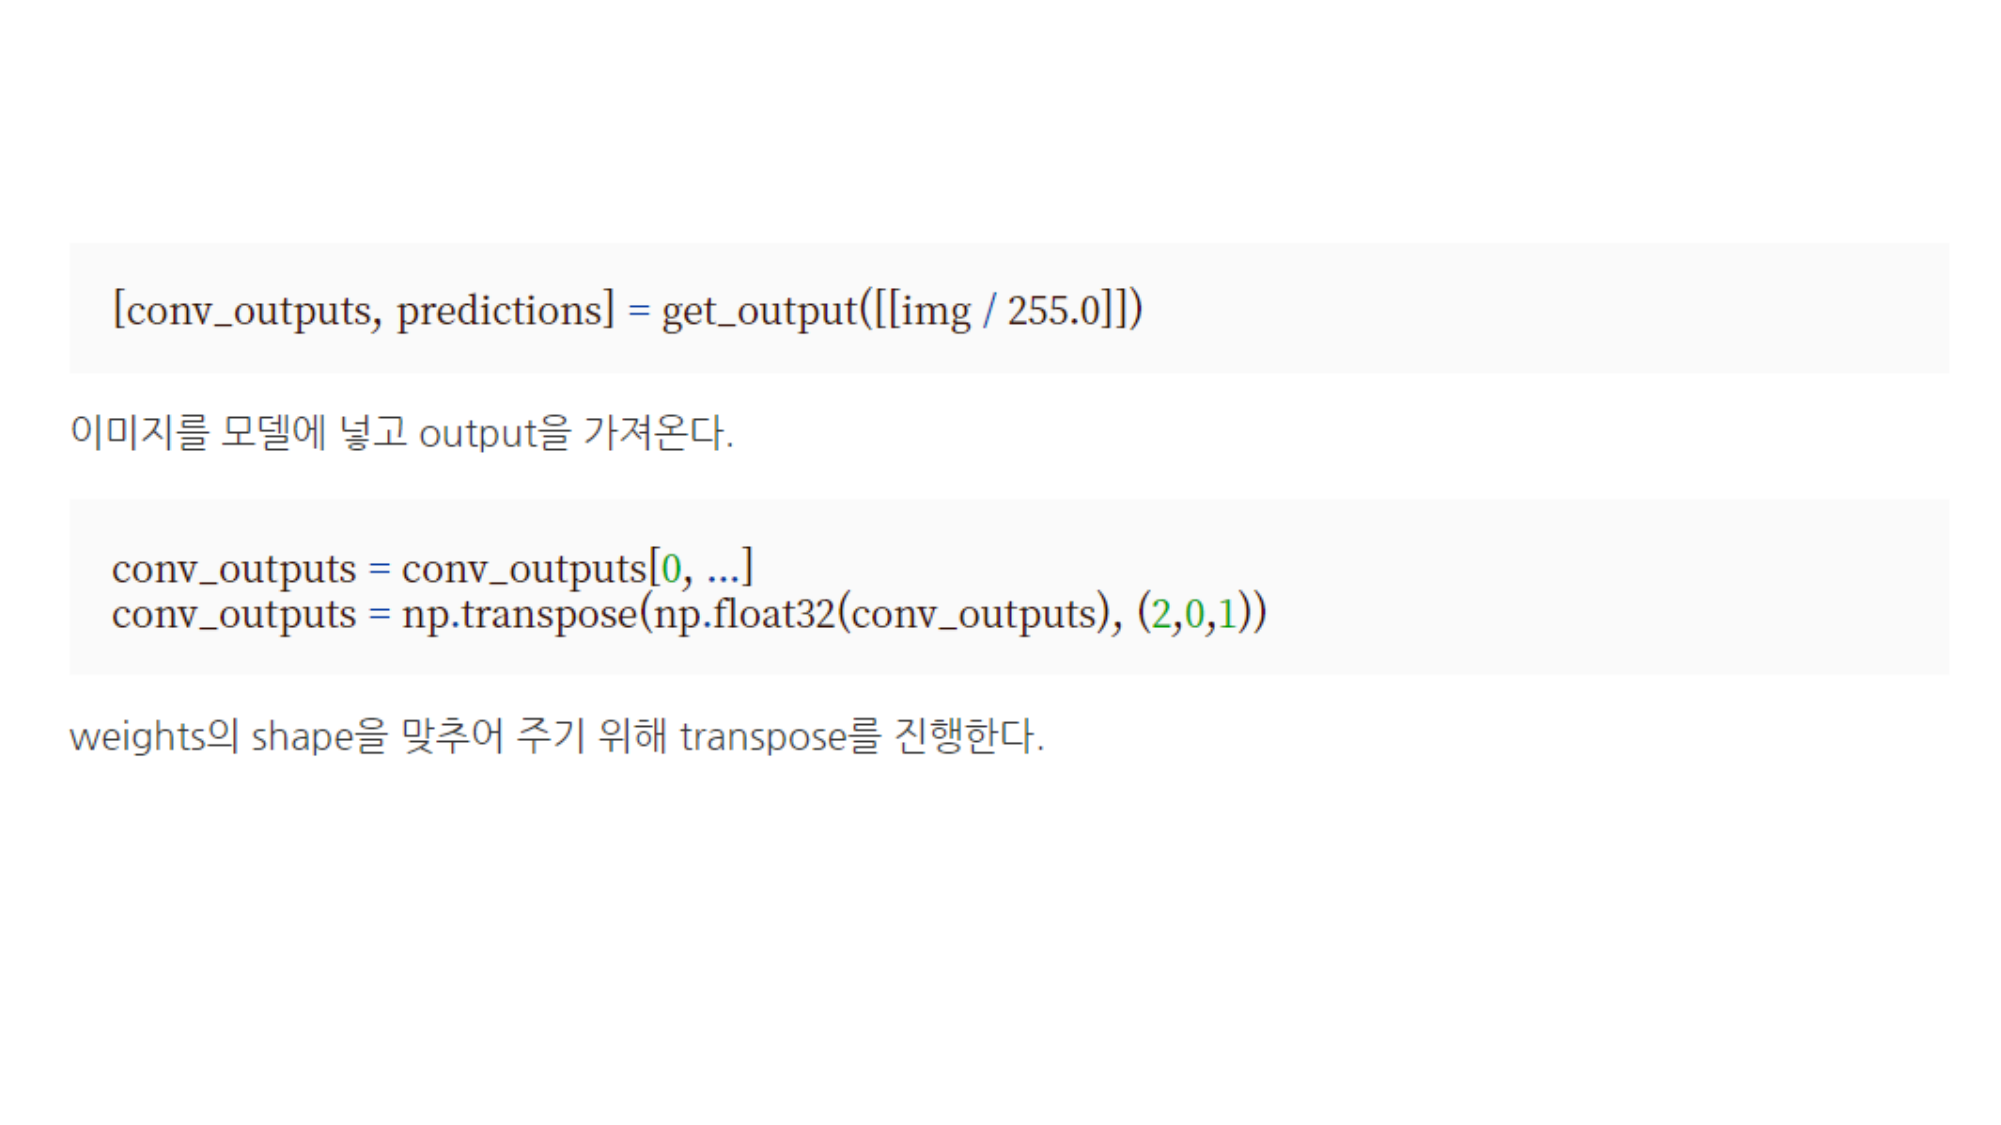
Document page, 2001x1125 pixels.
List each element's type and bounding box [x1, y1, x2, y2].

picture [46, 223, 1961, 773]
